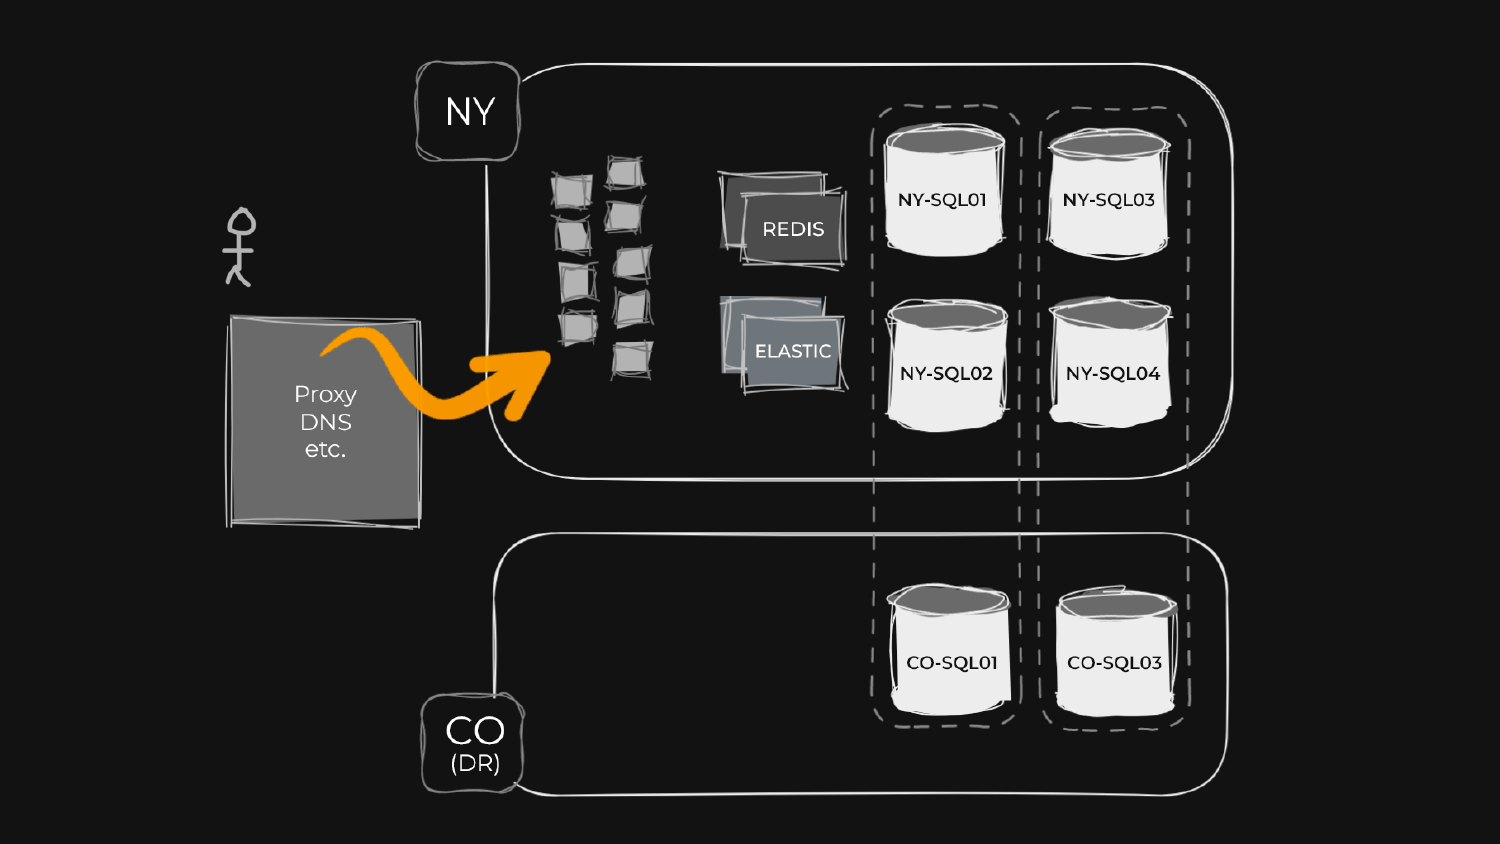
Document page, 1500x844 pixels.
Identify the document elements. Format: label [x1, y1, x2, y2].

picture [190, 0, 1310, 844]
